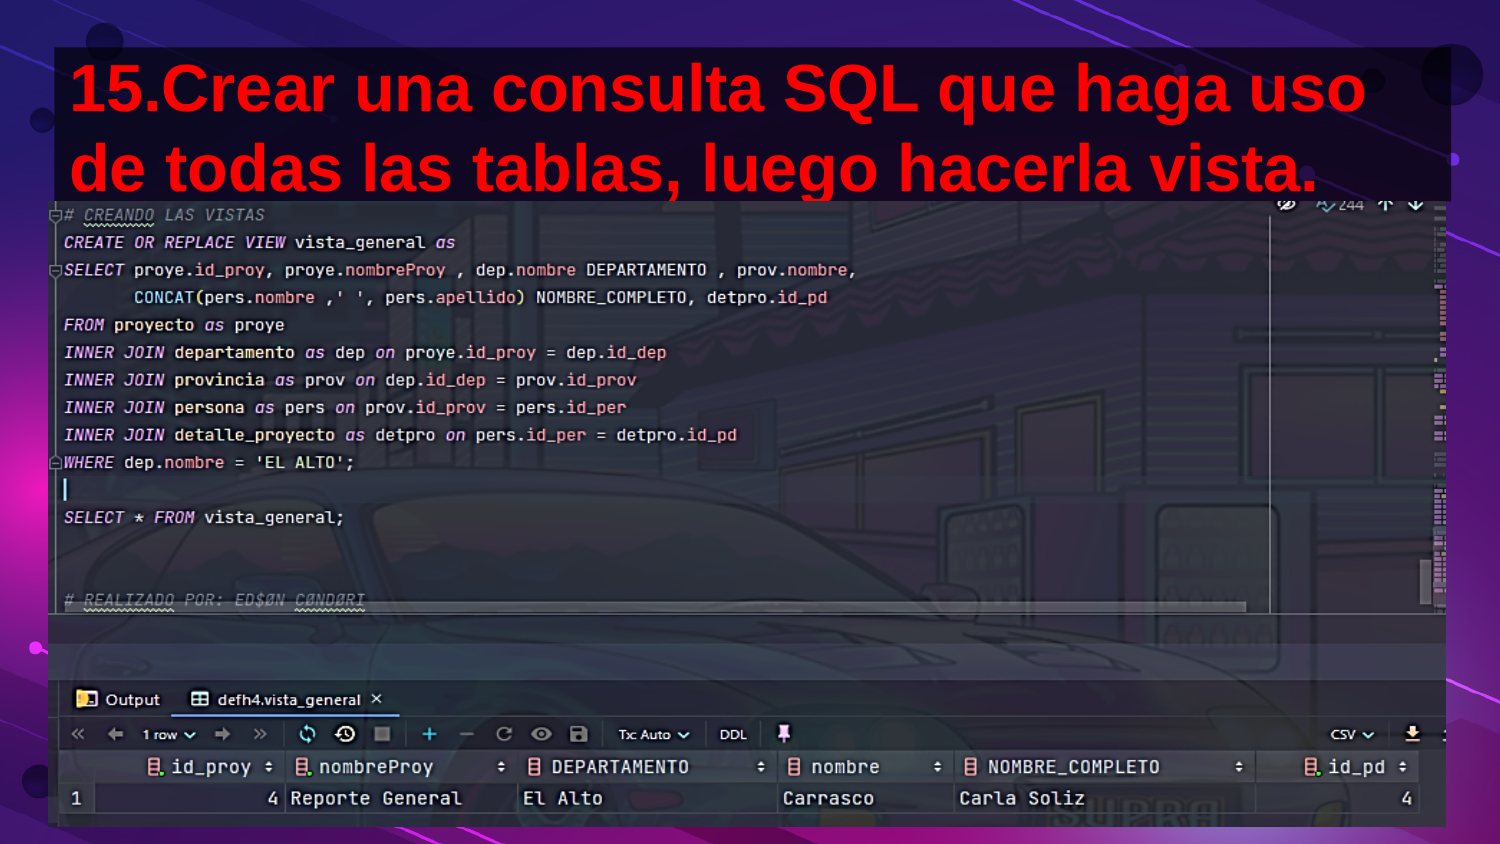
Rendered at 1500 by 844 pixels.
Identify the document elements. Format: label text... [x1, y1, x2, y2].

title 15.Crear una consulta SQL que haga uso de todas las tablas, luego hacerla vista. [54, 47, 1452, 202]
picture [0, 0, 1500, 844]
